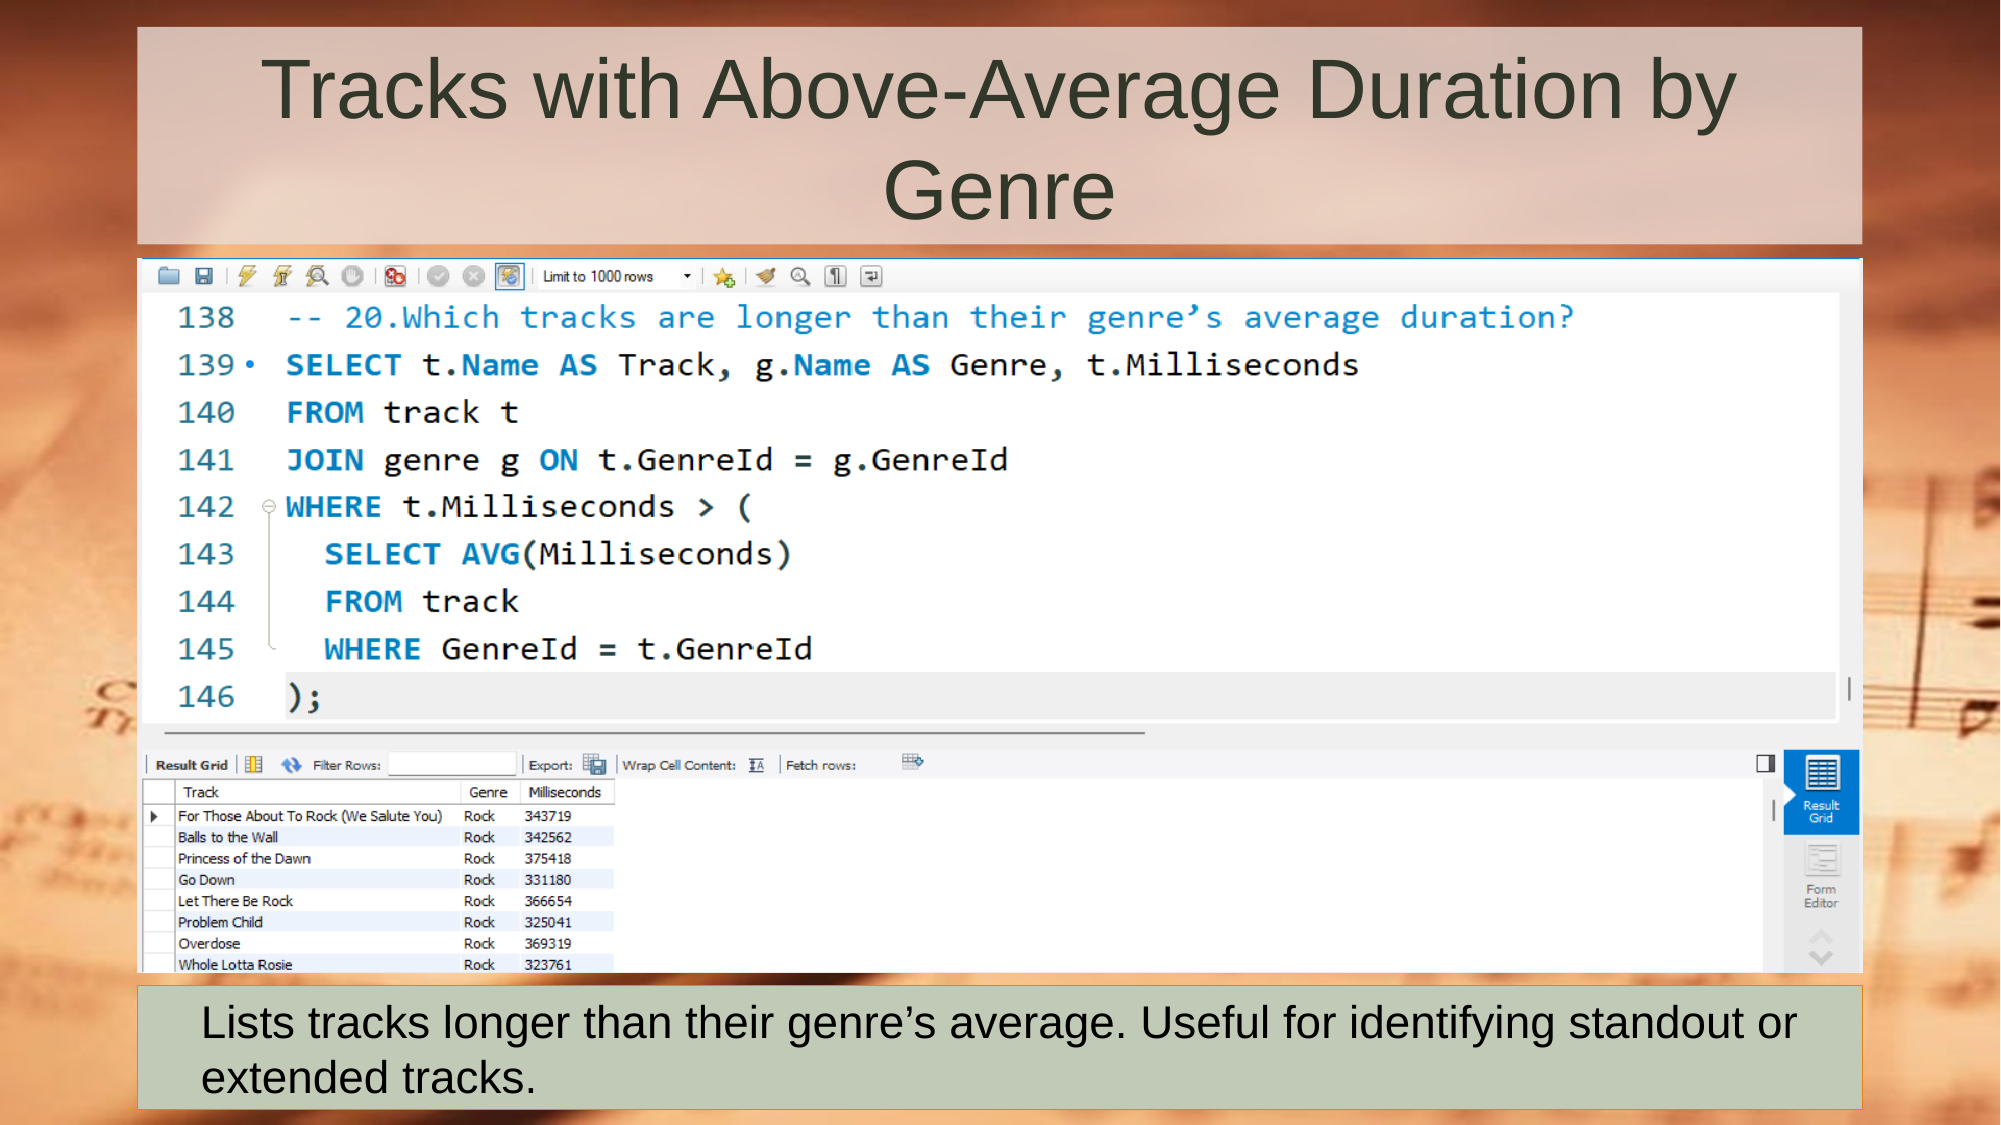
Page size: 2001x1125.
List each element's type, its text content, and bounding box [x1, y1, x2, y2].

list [137, 258, 1863, 973]
picture [0, 0, 2001, 1125]
text_box Lists tracks longer than their genre’s average. Useful for identifying standout or extended tracks. [137, 985, 1863, 1110]
title Tracks with Above-Average Duration by Genre [137, 26, 1863, 245]
